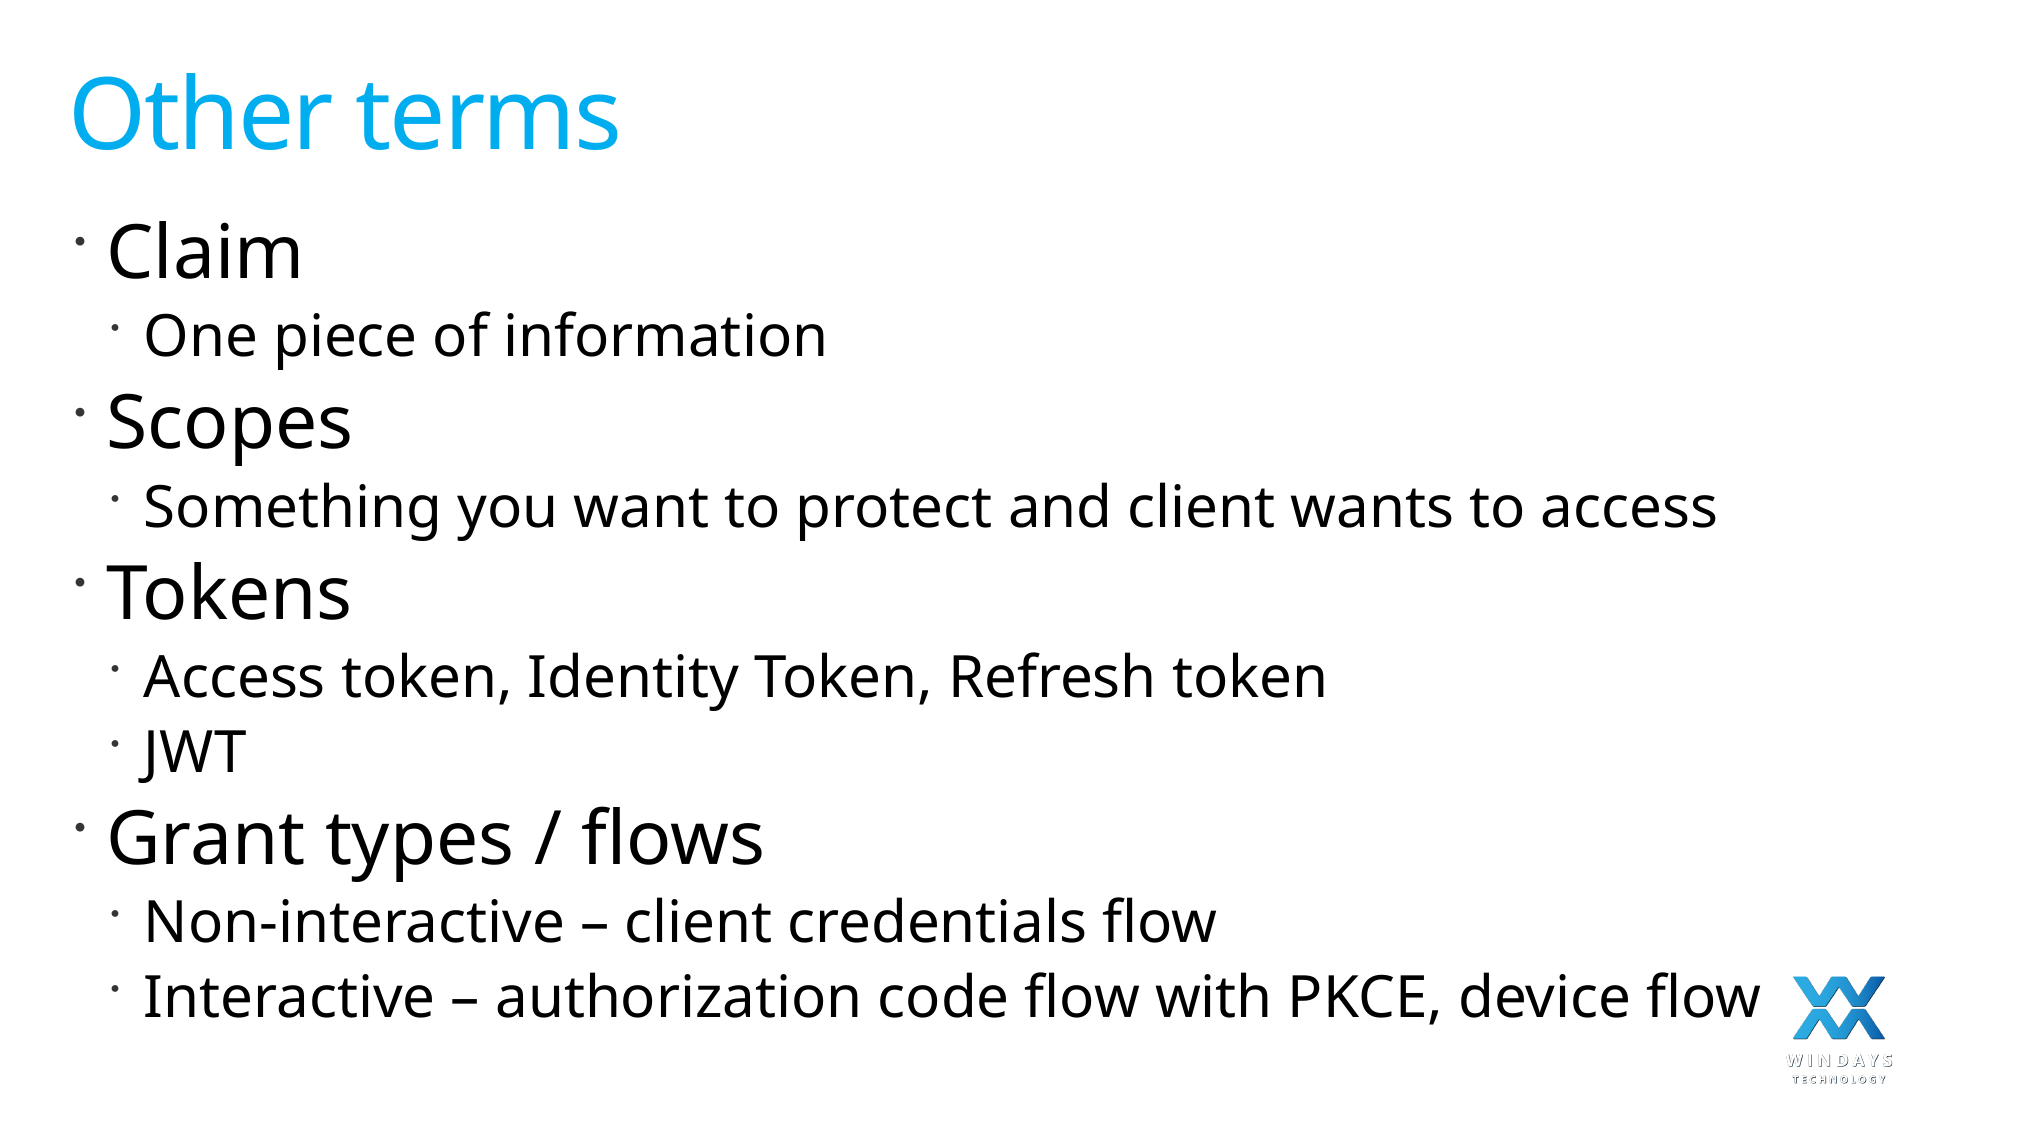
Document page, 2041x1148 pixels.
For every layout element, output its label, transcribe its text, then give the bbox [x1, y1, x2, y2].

list Claim One piece of information Scopes Something you want to protect and client wants to access Tokens Access token, Identity Token, Refresh token JWT Grant types / flows Non-interactive – client credentials flow Interactive – authorization code flow with PKCE, device flow [45, 198, 1996, 1099]
title Other terms [45, 48, 1996, 198]
